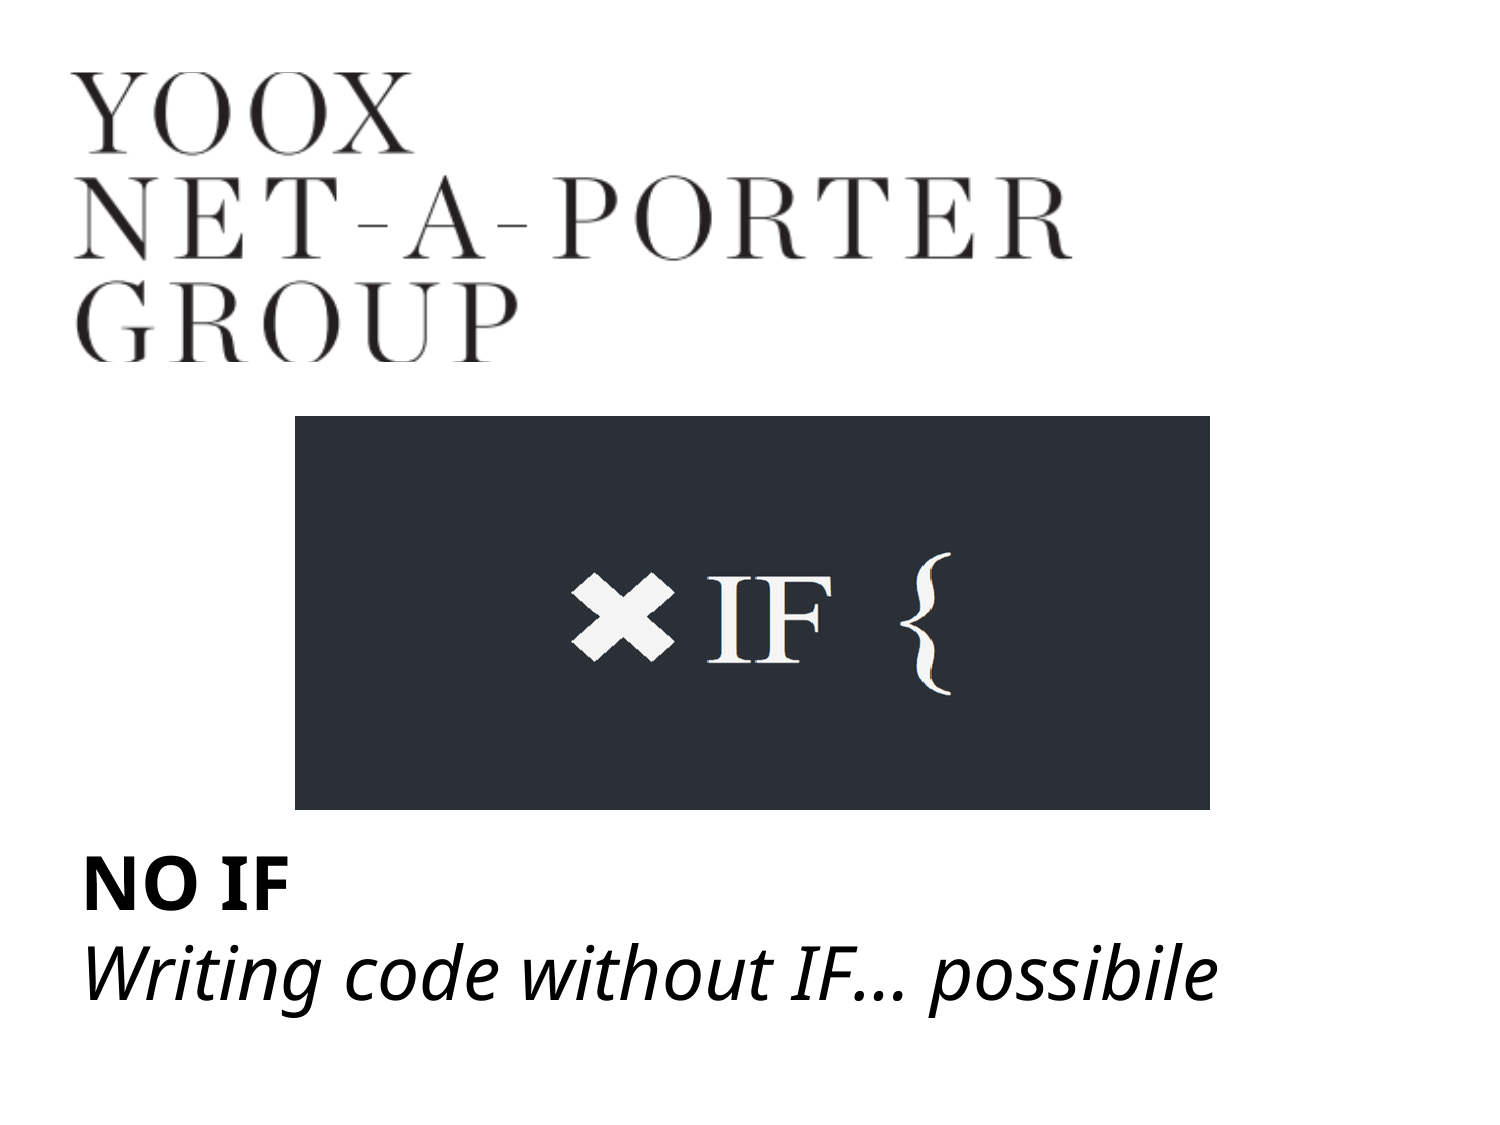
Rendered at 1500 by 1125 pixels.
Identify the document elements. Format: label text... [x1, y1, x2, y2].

text_box NO IF Writing code without IF… possibile [66, 828, 1278, 1024]
picture [295, 416, 1210, 811]
